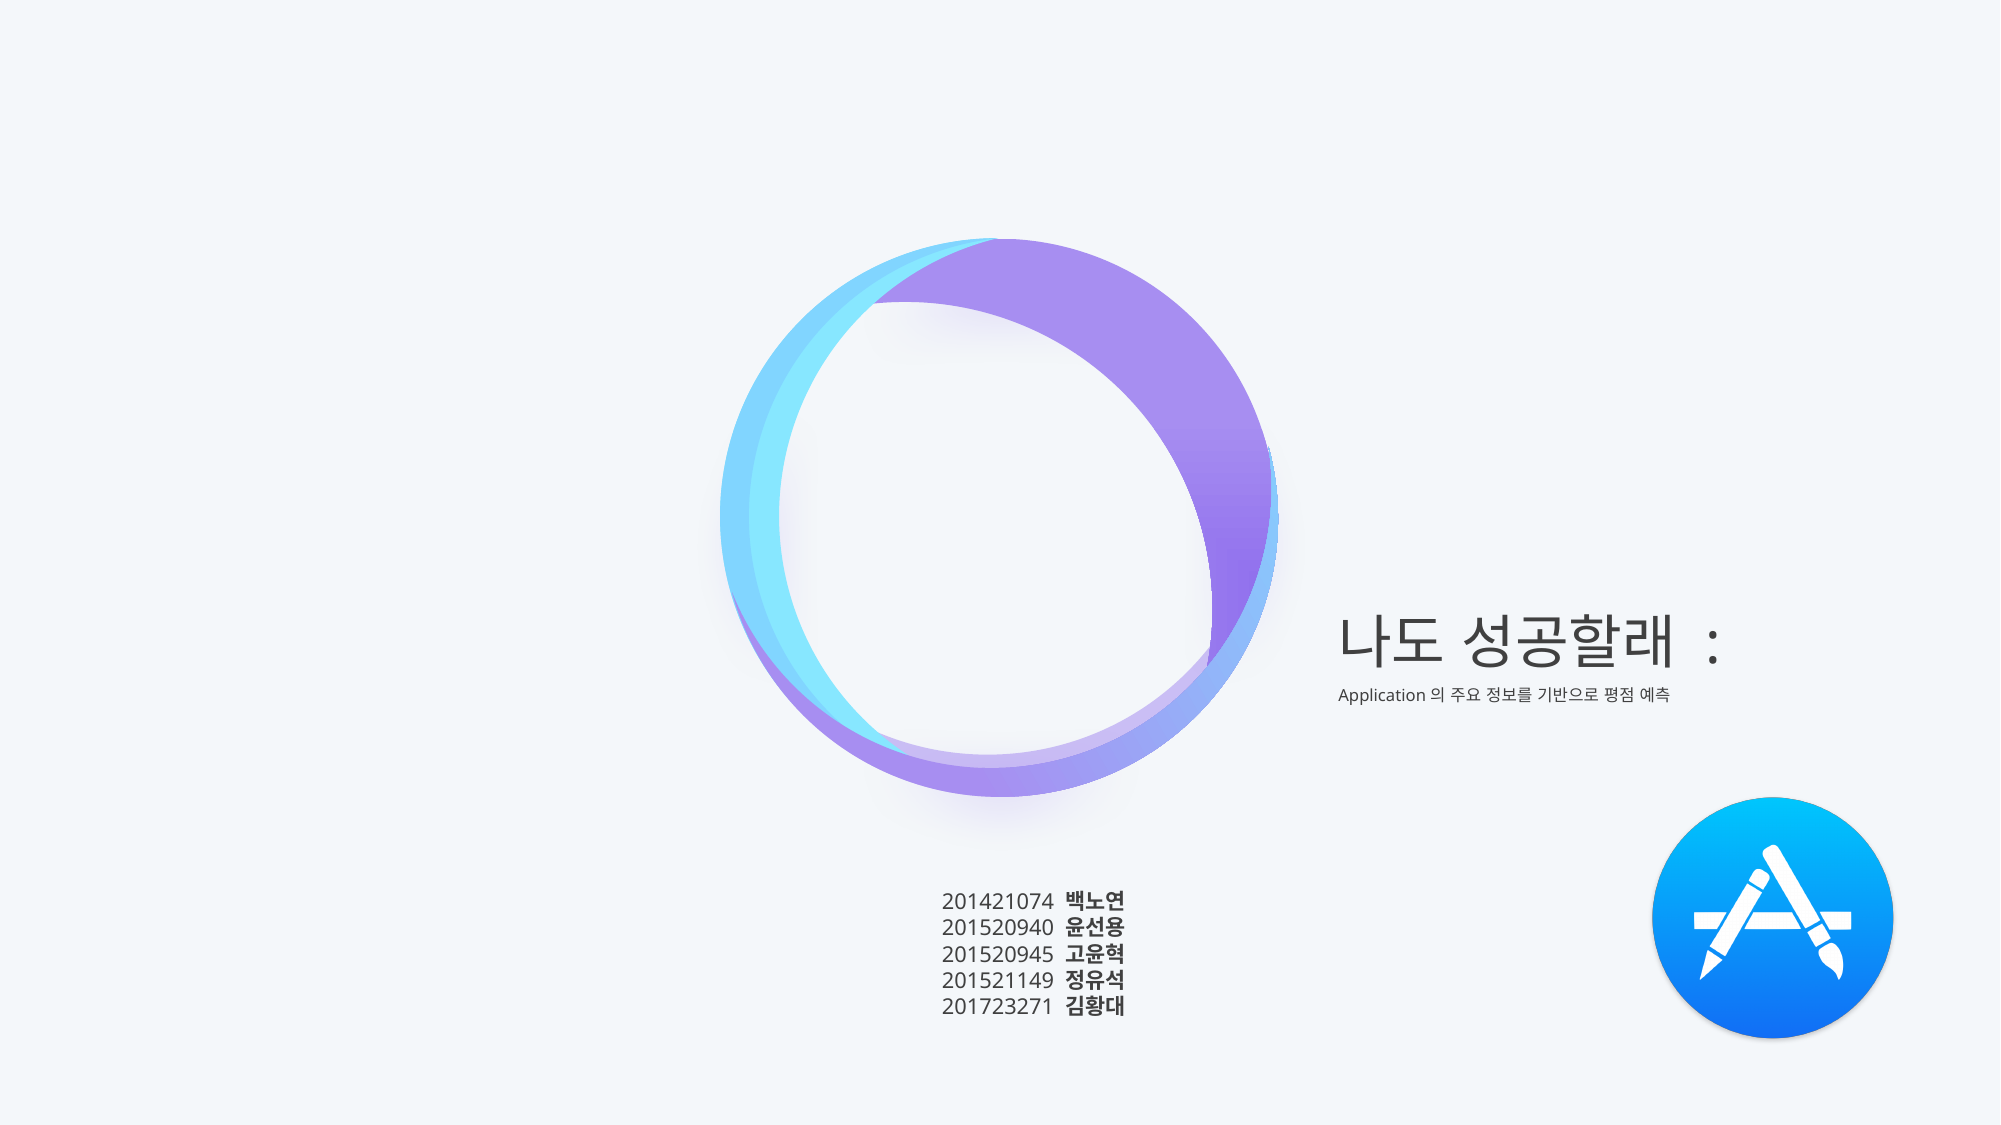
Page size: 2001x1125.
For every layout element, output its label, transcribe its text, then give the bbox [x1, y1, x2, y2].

picture [1635, 780, 1910, 1055]
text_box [683, 140, 1319, 864]
text_box 나도 성공할래 : Application의 주요 정보를 기반으로 평점 예측 [1323, 562, 1946, 713]
text_box 201421074 백노연 201520940 윤선용 201520945 고윤혁 201521149 정유석 201723271 김황대 [926, 880, 1141, 1053]
